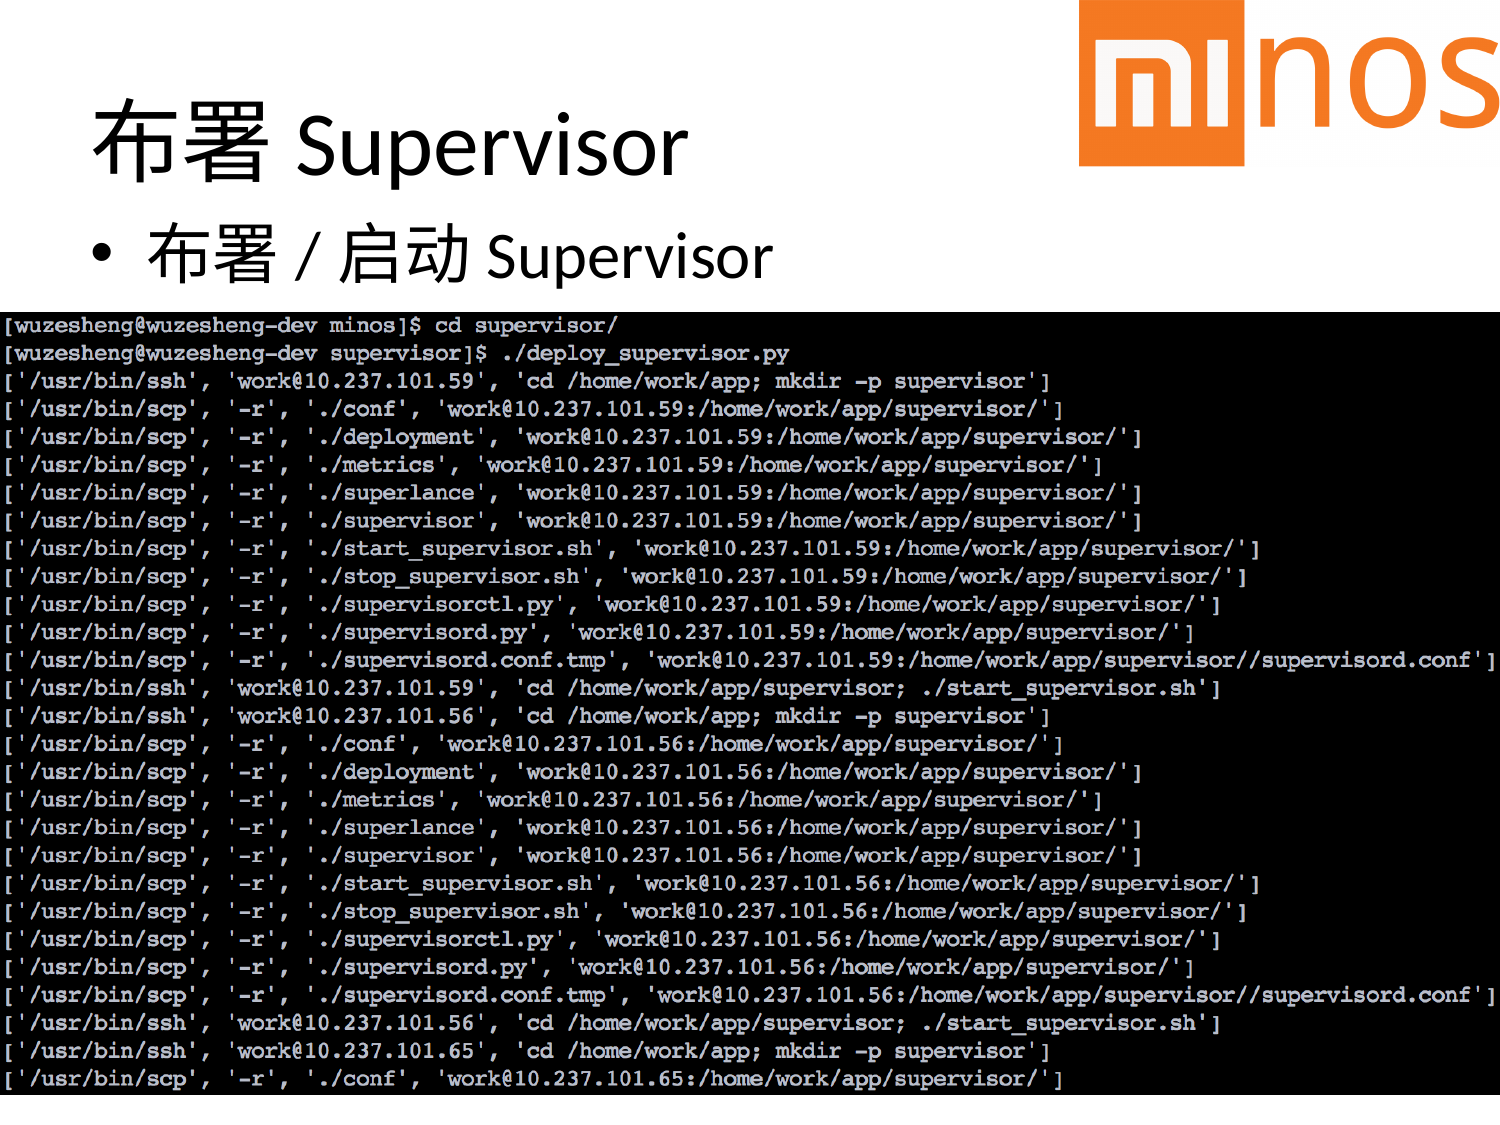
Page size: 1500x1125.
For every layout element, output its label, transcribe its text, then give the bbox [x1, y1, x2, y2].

title 布署Supervisor [75, 45, 1425, 204]
list 布署/启动Supervisor [75, 204, 1425, 310]
picture [1078, 0, 1500, 167]
picture [0, 312, 1500, 1095]
